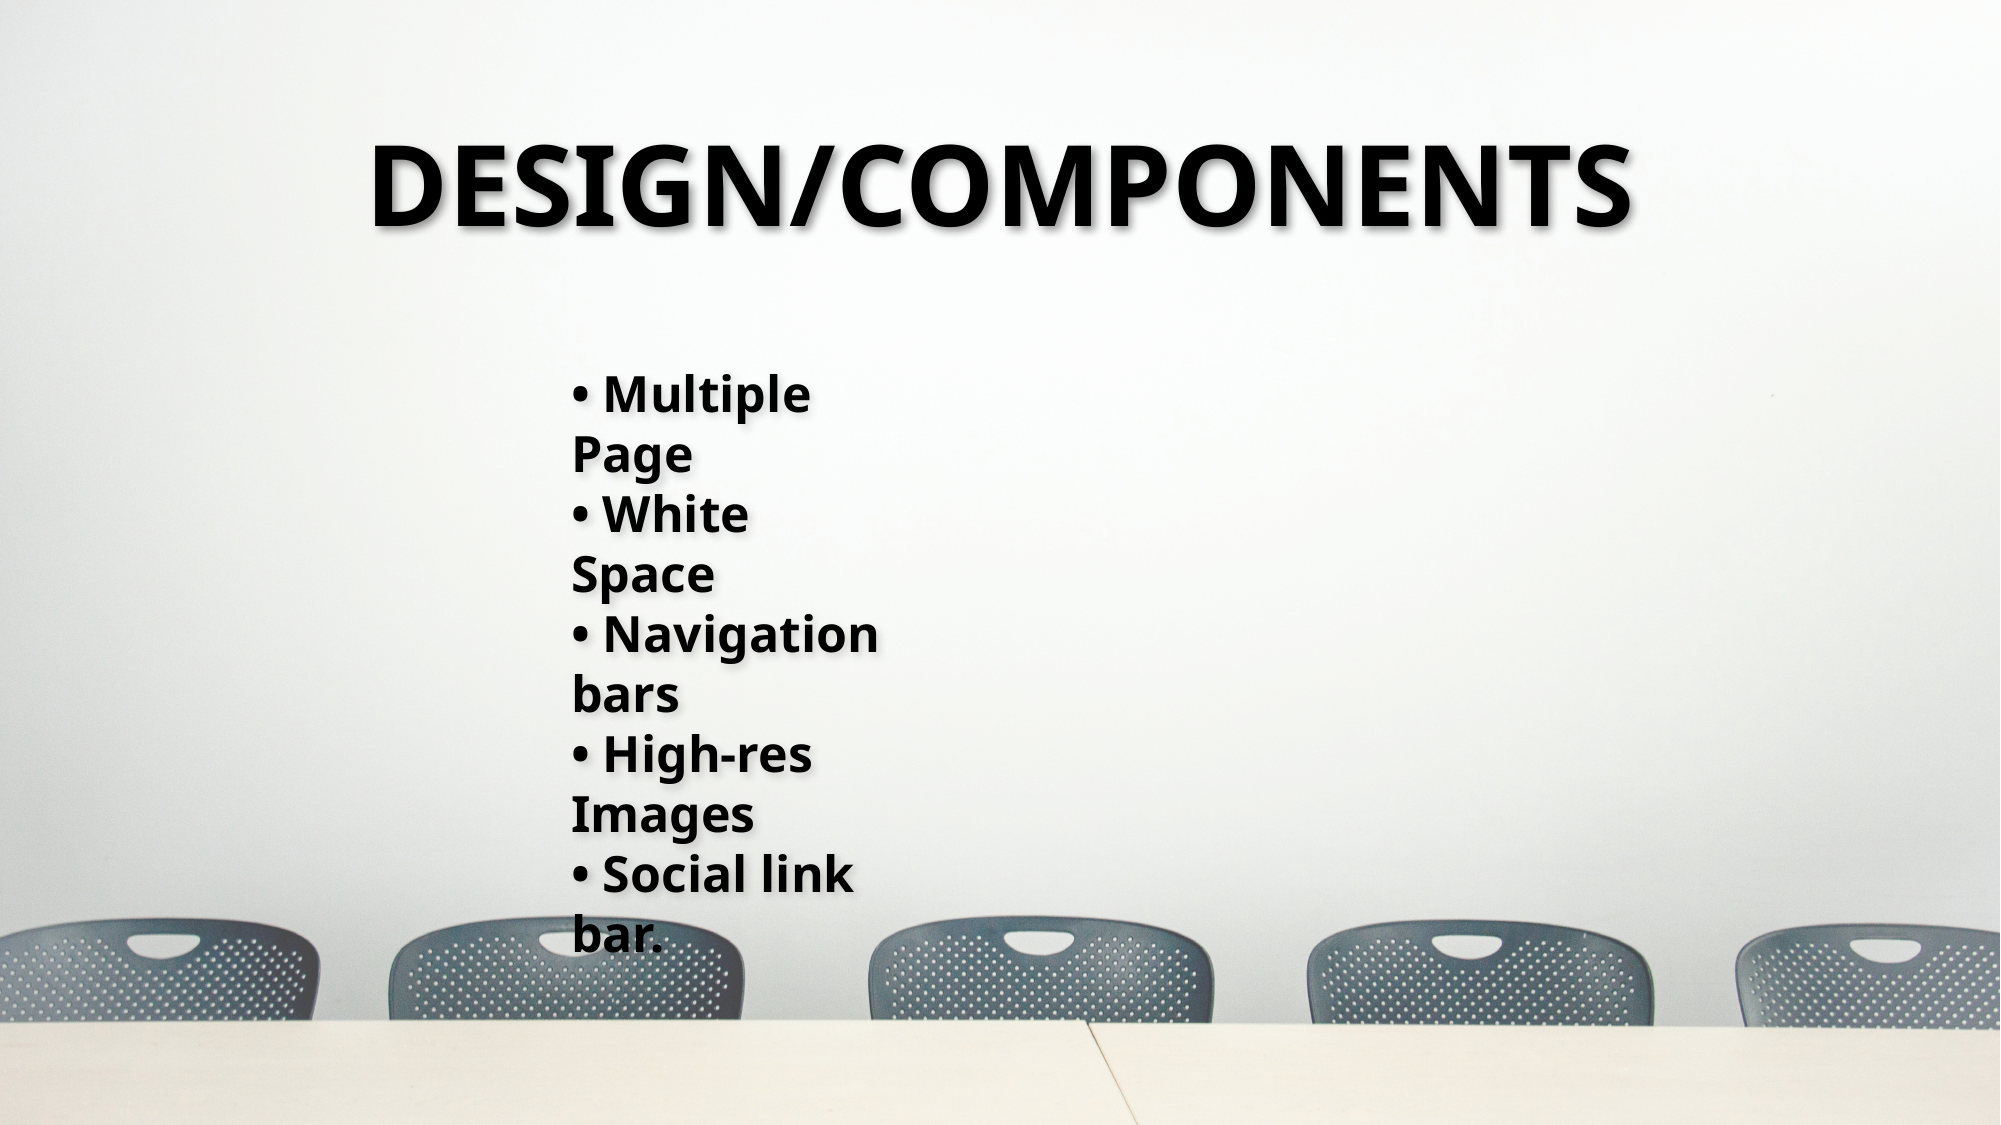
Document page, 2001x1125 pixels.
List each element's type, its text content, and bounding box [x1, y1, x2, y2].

text_box DESIGN/COMPONENTS [350, 106, 1650, 257]
text_box • Multiple Page • White Space • Navigation bars • High-res Images • Social link bar. [556, 355, 914, 971]
